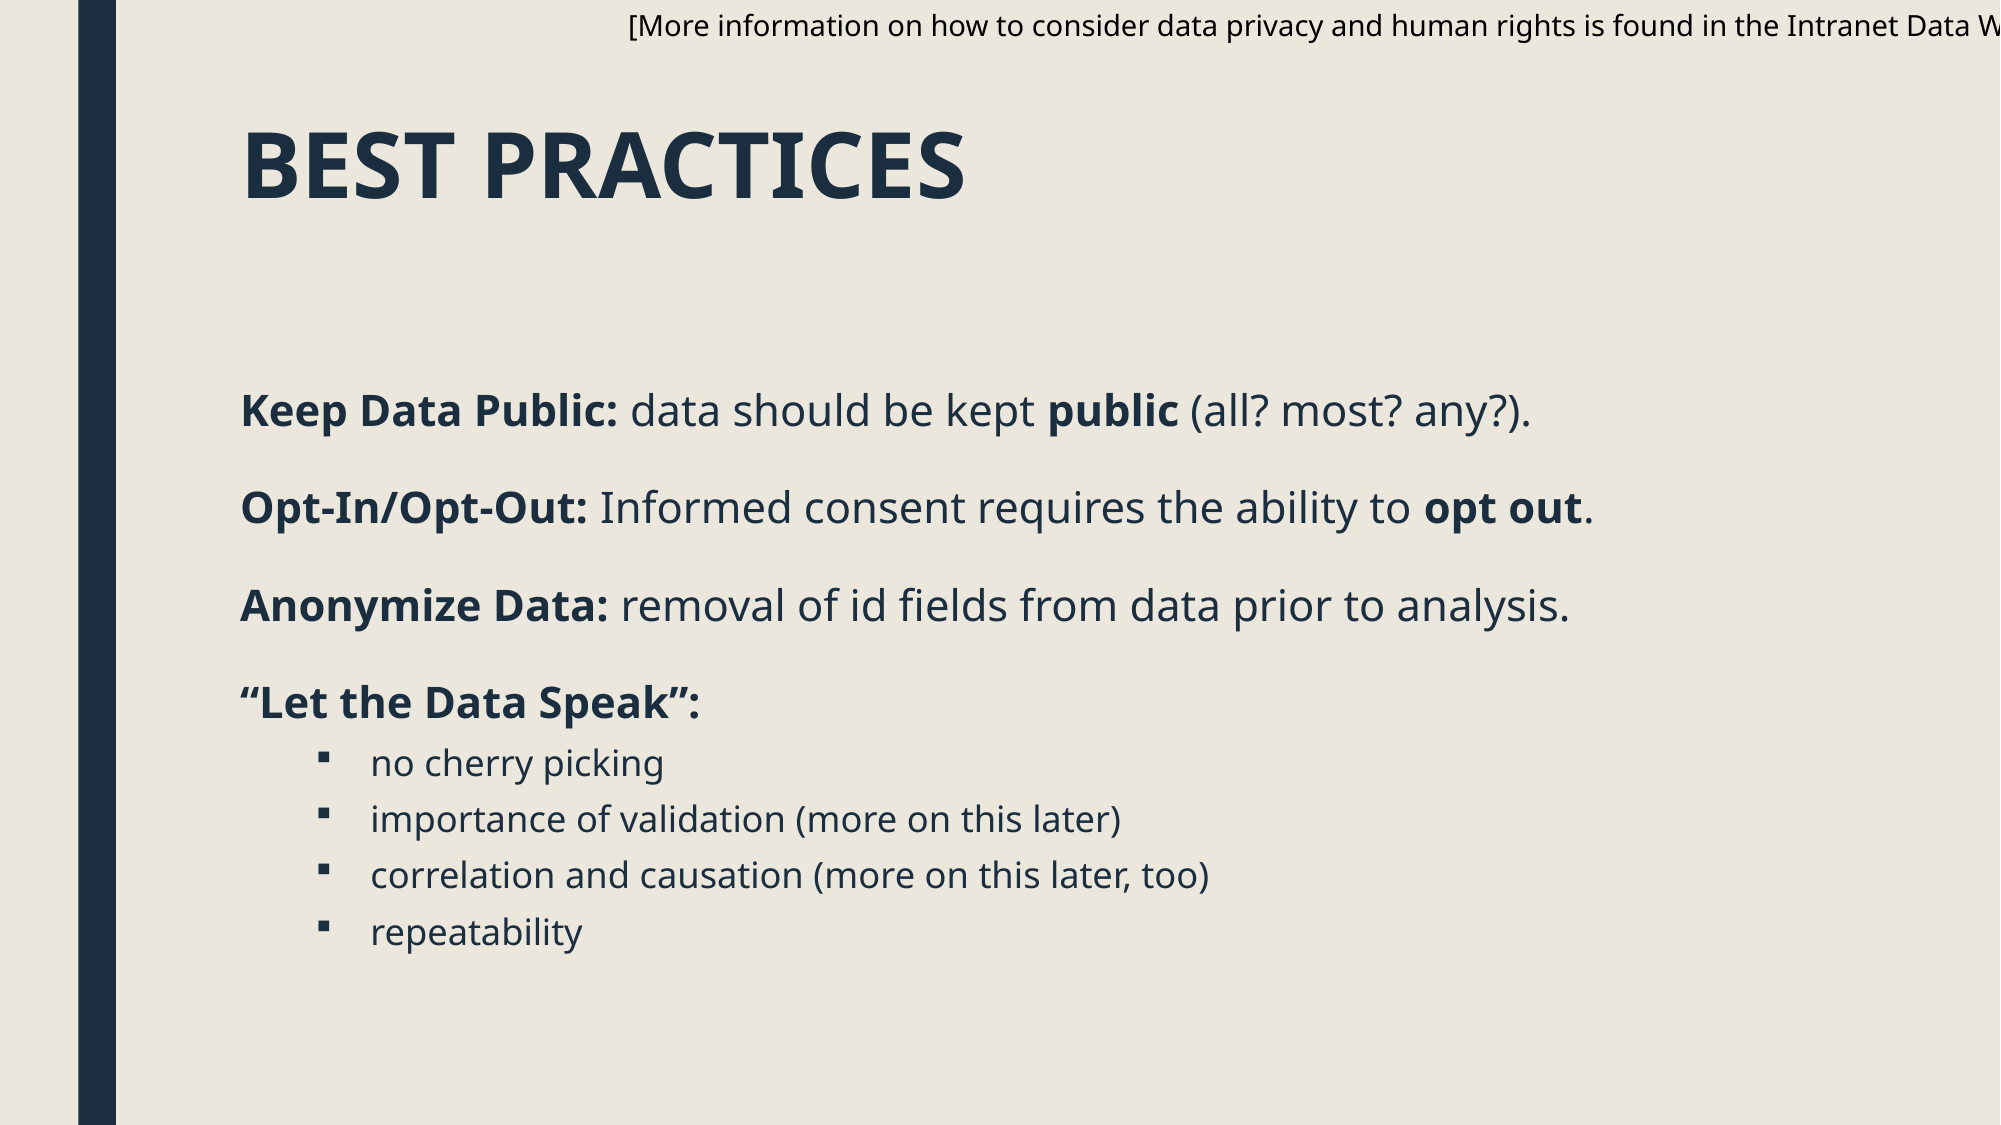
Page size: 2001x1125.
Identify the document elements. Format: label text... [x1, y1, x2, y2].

list Keep Data Public: data should be kept public (all? most? any?). Opt-In/Opt-Out: Informed consent requires the ability to opt out. Anonymize Data: removal of id fields from data prior to analysis. “Let the Data Speak”: no cherry picking importance of validation (more on this later) correlation and causation (more on this later, too) repeatability [225, 375, 1800, 963]
title BEST PRACTICES [225, 112, 1800, 357]
text_box [More information on how to consider data privacy and human rights is found in the Intranet Data Wiki.] [613, 0, 2000, 50]
